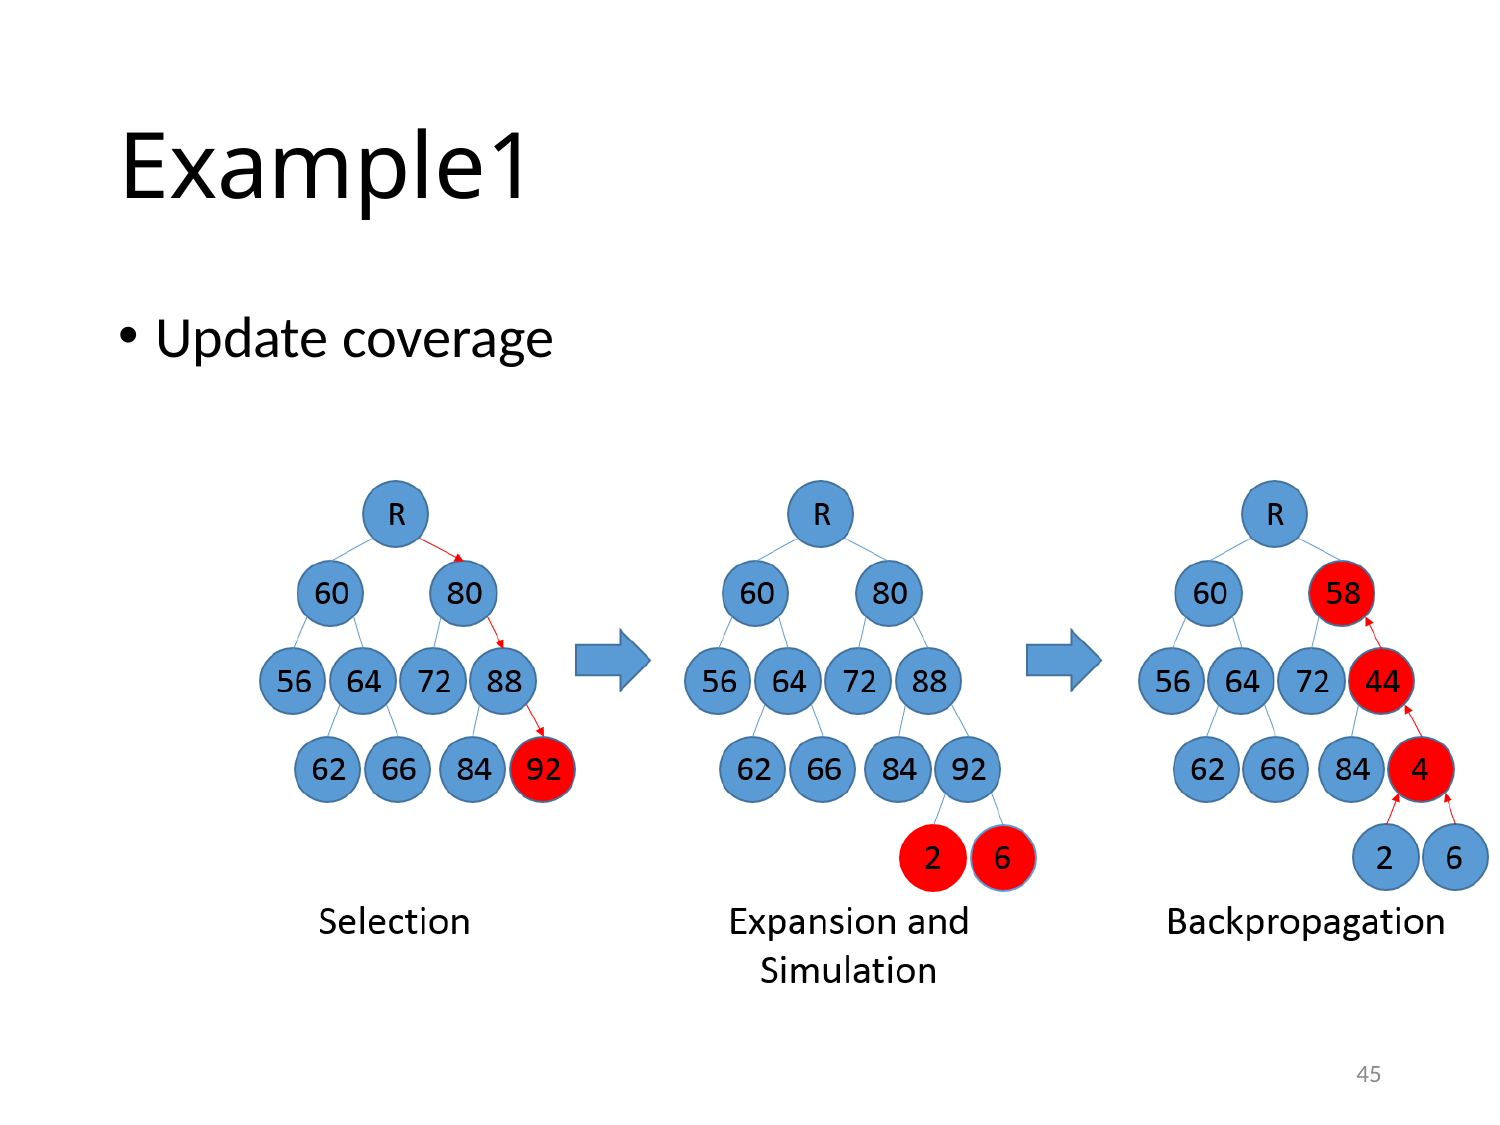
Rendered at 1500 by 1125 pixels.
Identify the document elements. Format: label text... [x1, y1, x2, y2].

title Example1 [103, 59, 1397, 278]
slide_number 45 [1059, 1042, 1397, 1103]
picture [247, 438, 1500, 996]
list Update coverage [103, 299, 1397, 1014]
